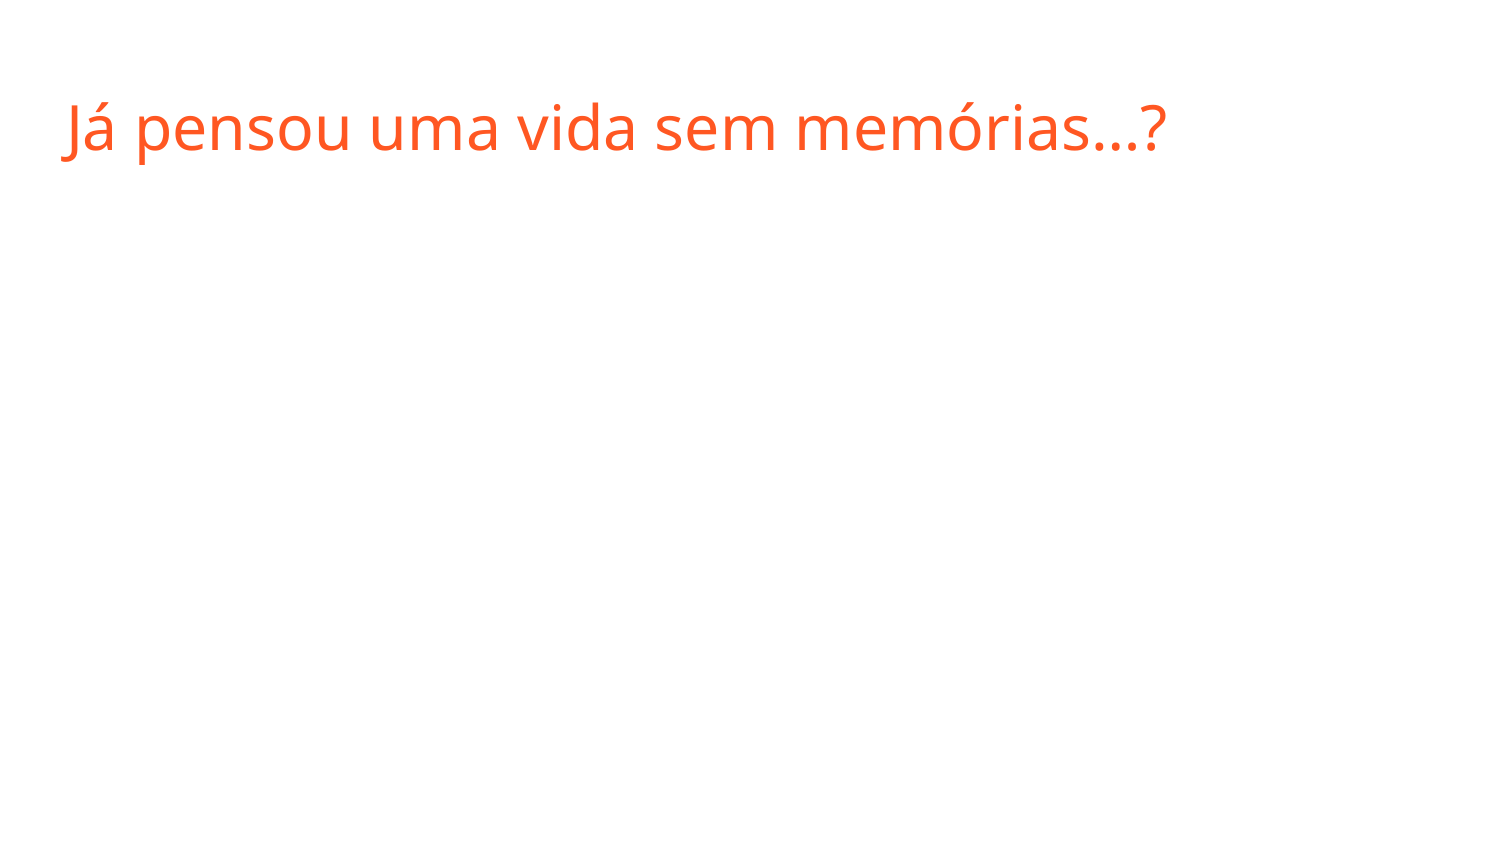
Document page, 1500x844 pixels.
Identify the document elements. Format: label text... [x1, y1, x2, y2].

title Já pensou uma vida sem memórias…? [51, 72, 1449, 167]
